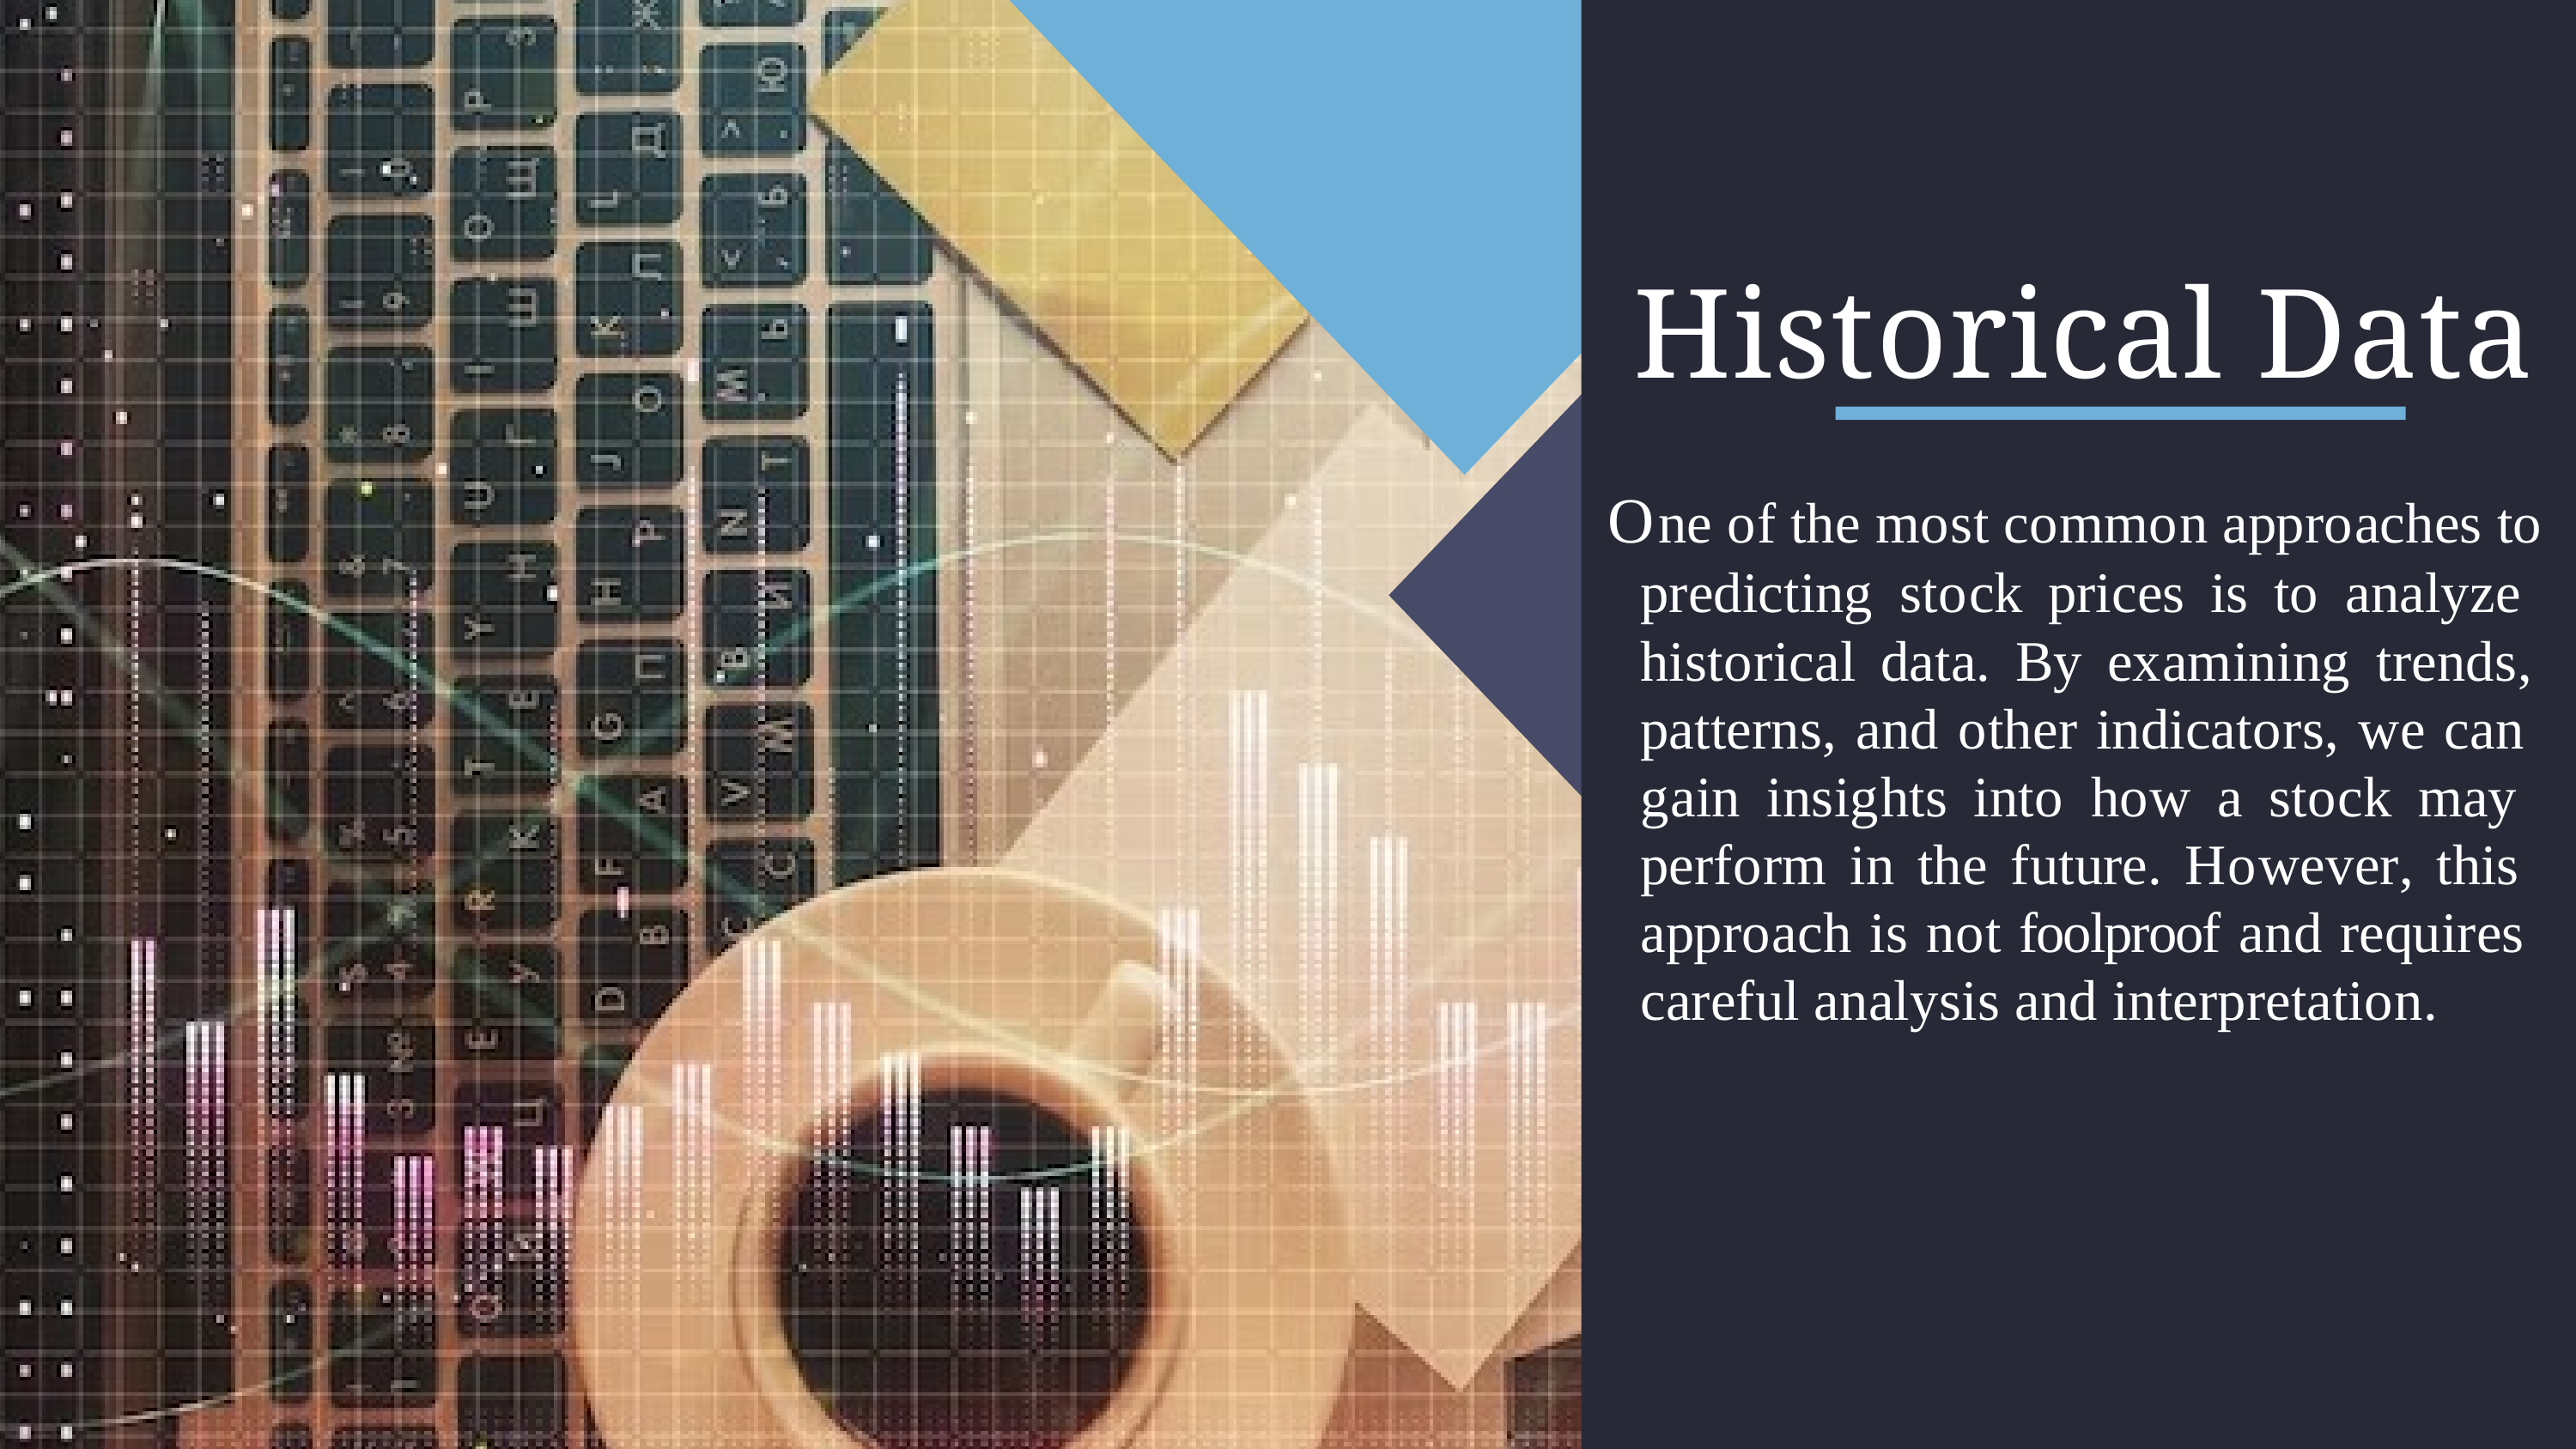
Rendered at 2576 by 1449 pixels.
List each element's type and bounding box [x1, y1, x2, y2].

text_box [0, 0, 2576, 1449]
